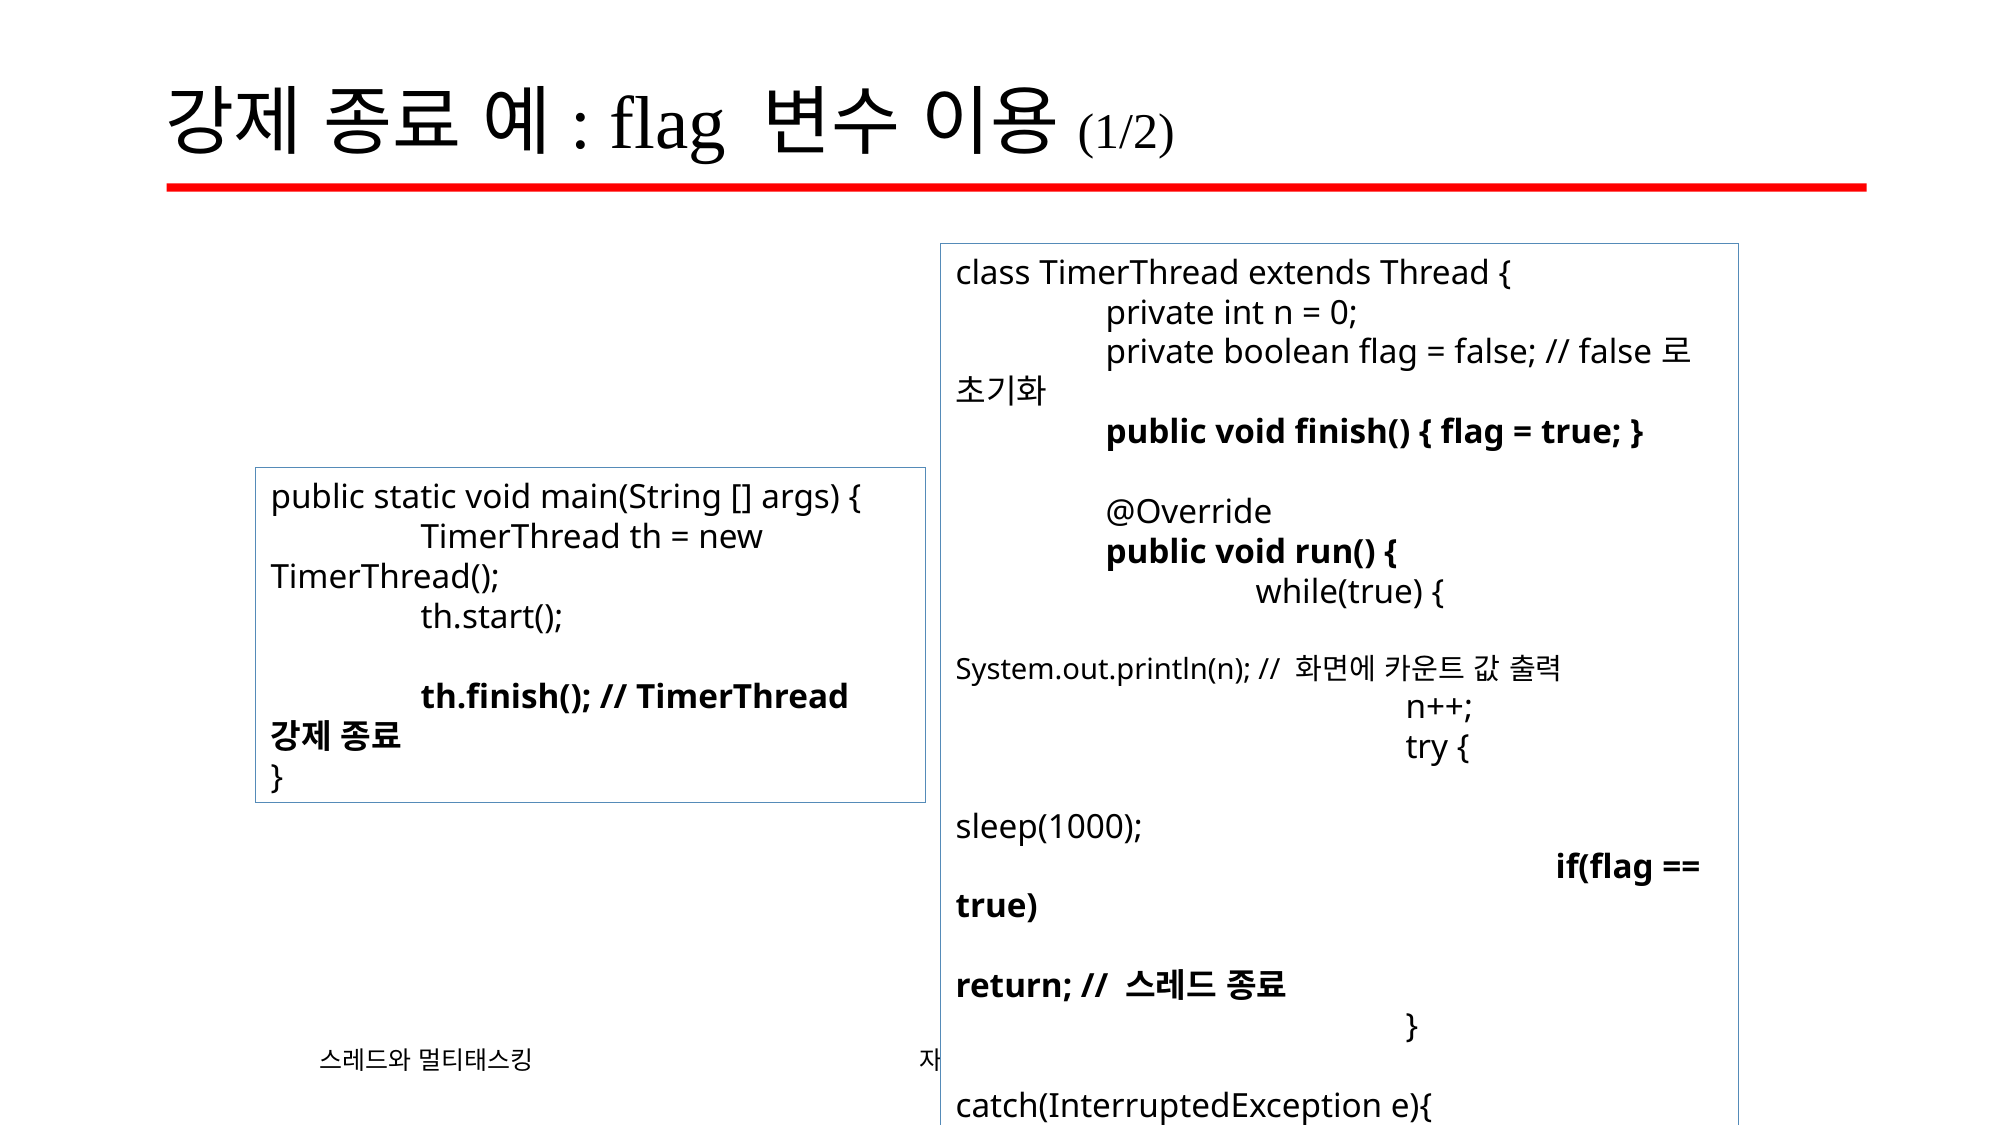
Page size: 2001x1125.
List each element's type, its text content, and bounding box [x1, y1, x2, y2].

title 강제 종료 예: flag 변수 이용(1/2) [150, 50, 1850, 188]
text_box class TimerThread extends Thread { private int n = 0; private boolean flag = false; // false로 초기화 public void finish() { flag = true; } @Override public void run() { while(true) { System.out.println(n); // 화면에 카운트 값 출력 n++; try { sleep(1000); if(flag == true) return; // 스레드 종료 } catch(InterruptedException e){ return; } } } } [940, 243, 1739, 1125]
text_box public static void main(String [] args) { TimerThread th = new TimerThread(); th.start(); th.finish(); // TimerThread 강제 종료 } [255, 467, 926, 803]
